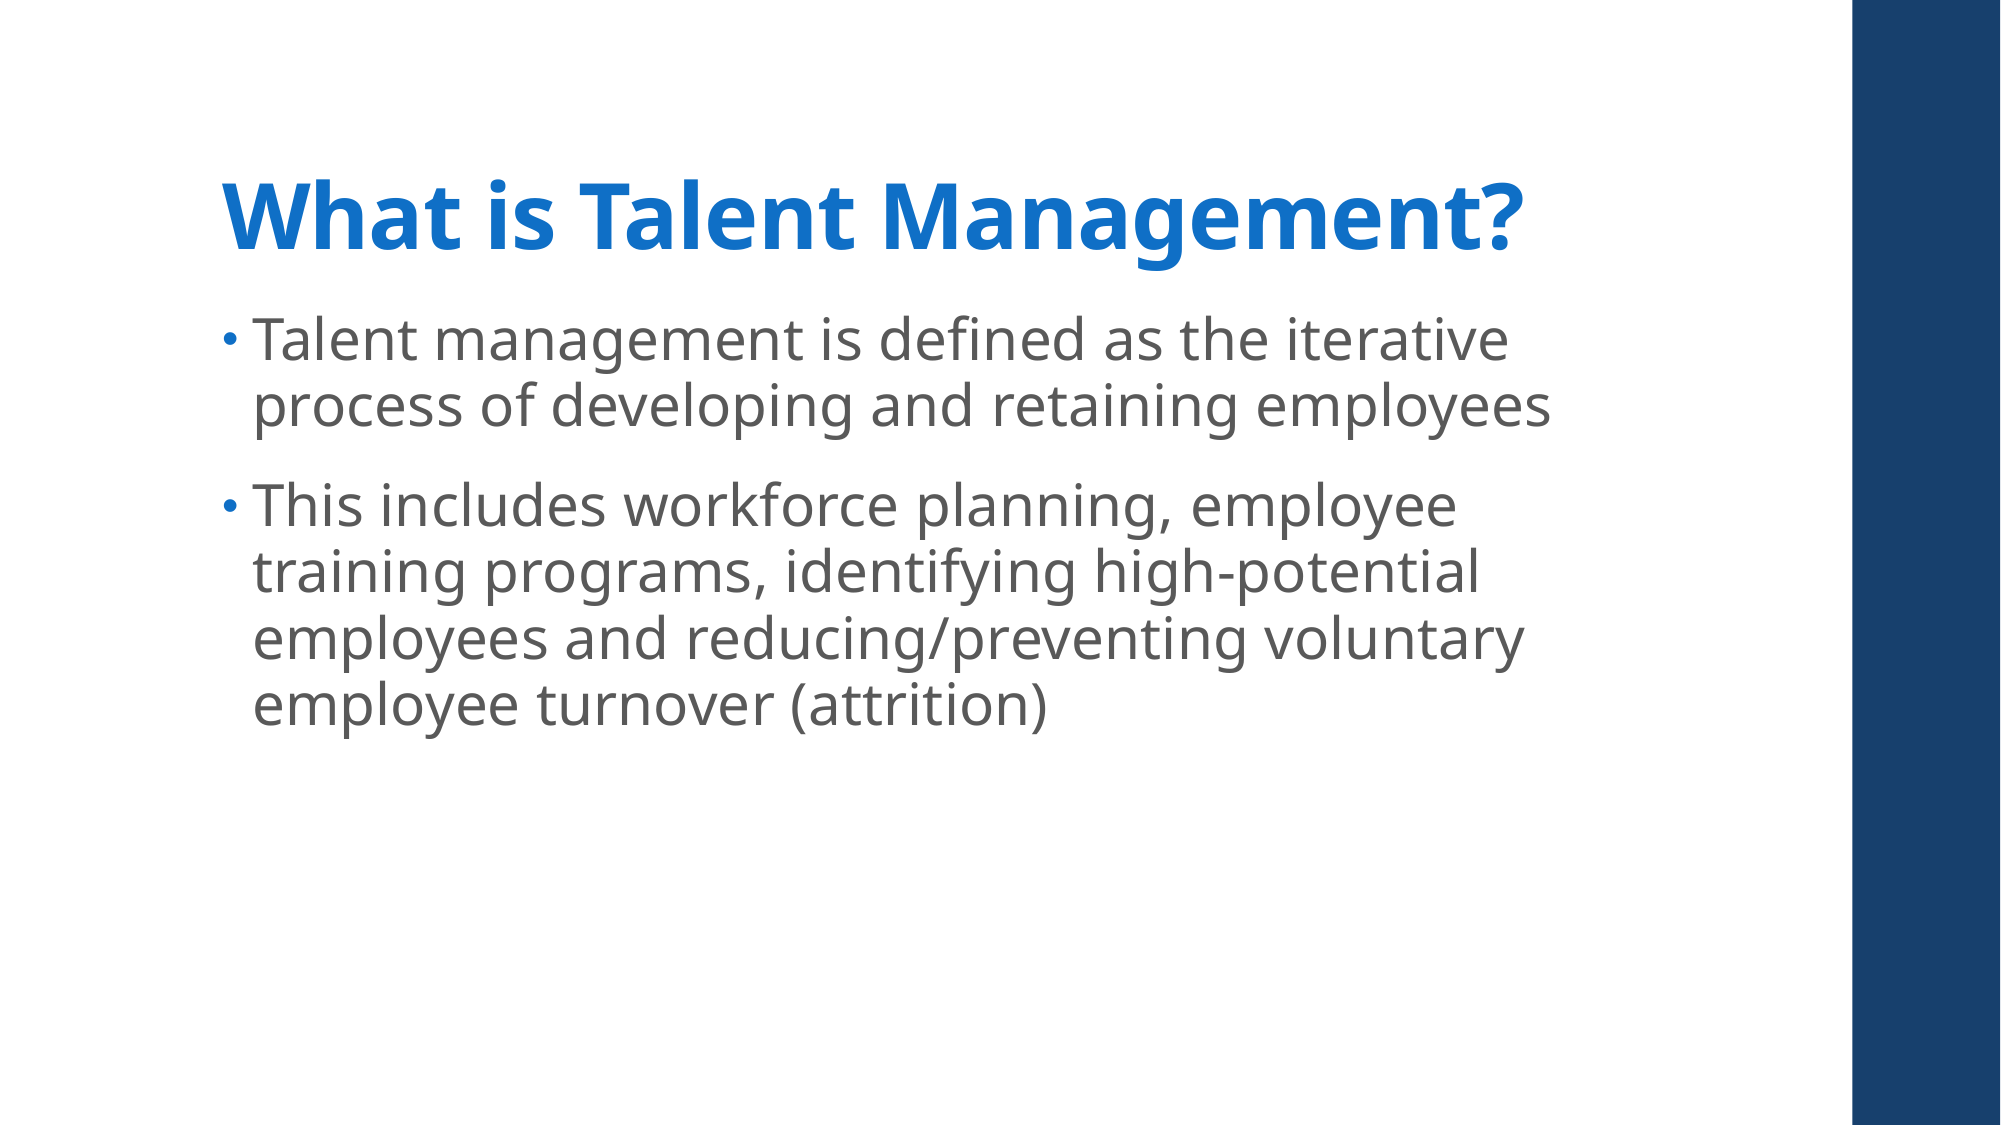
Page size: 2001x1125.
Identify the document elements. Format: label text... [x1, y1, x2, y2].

list Talent management is defined as the iterative process of developing and retaining employees This includes workforce planning, employee training programs, identifying high-potential employees and reducing/preventing voluntary employee turnover (attrition) [206, 299, 1617, 1014]
title What is Talent Management? [206, 43, 1797, 278]
